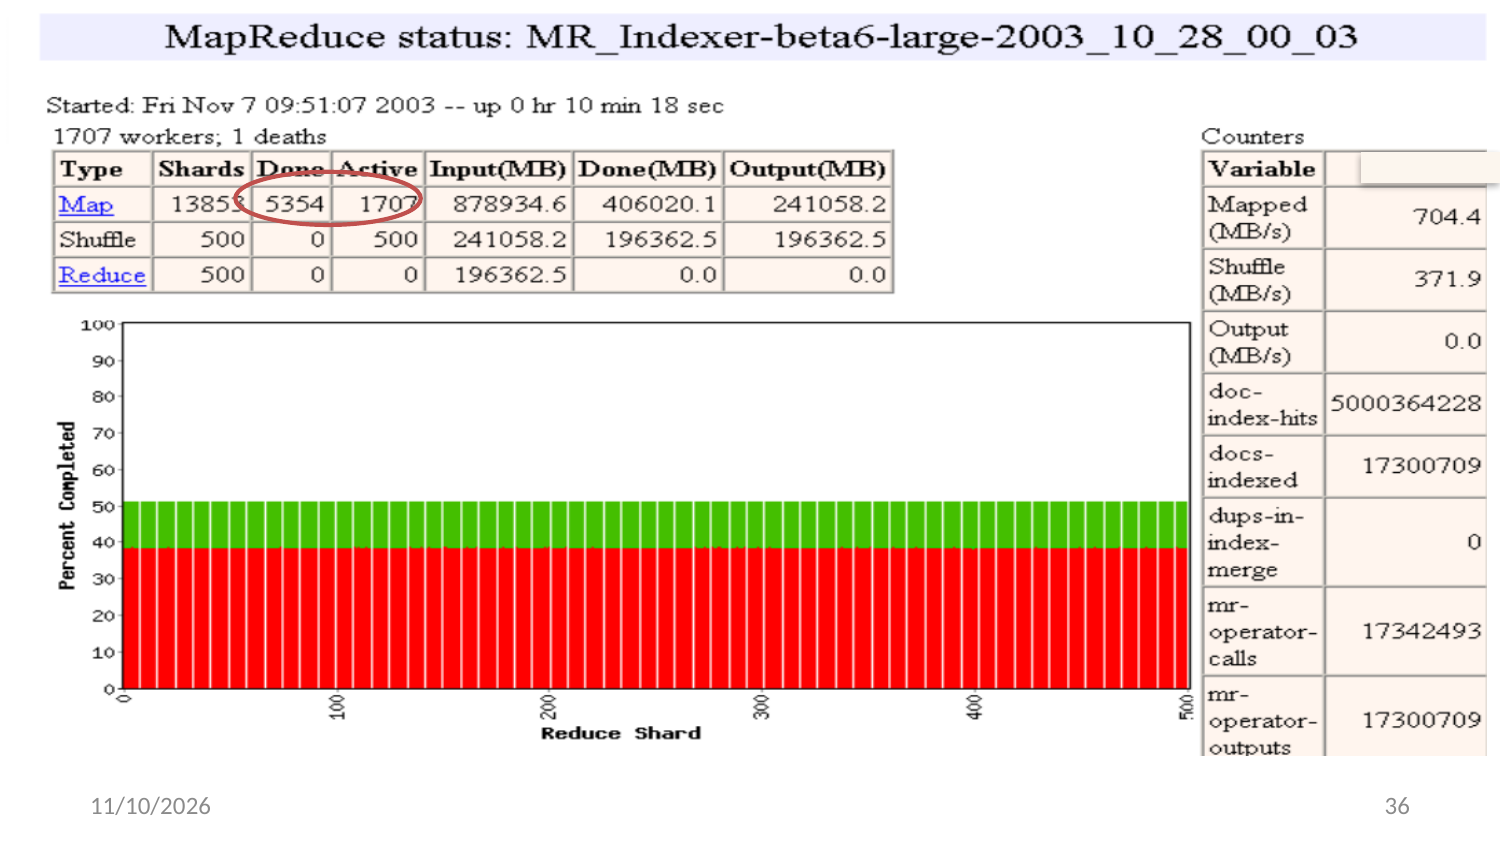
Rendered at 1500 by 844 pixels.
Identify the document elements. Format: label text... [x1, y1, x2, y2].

slide_number 36 [1074, 782, 1425, 827]
text_box [1490, 151, 1500, 184]
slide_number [75, 782, 425, 827]
picture [6, 2, 1487, 756]
